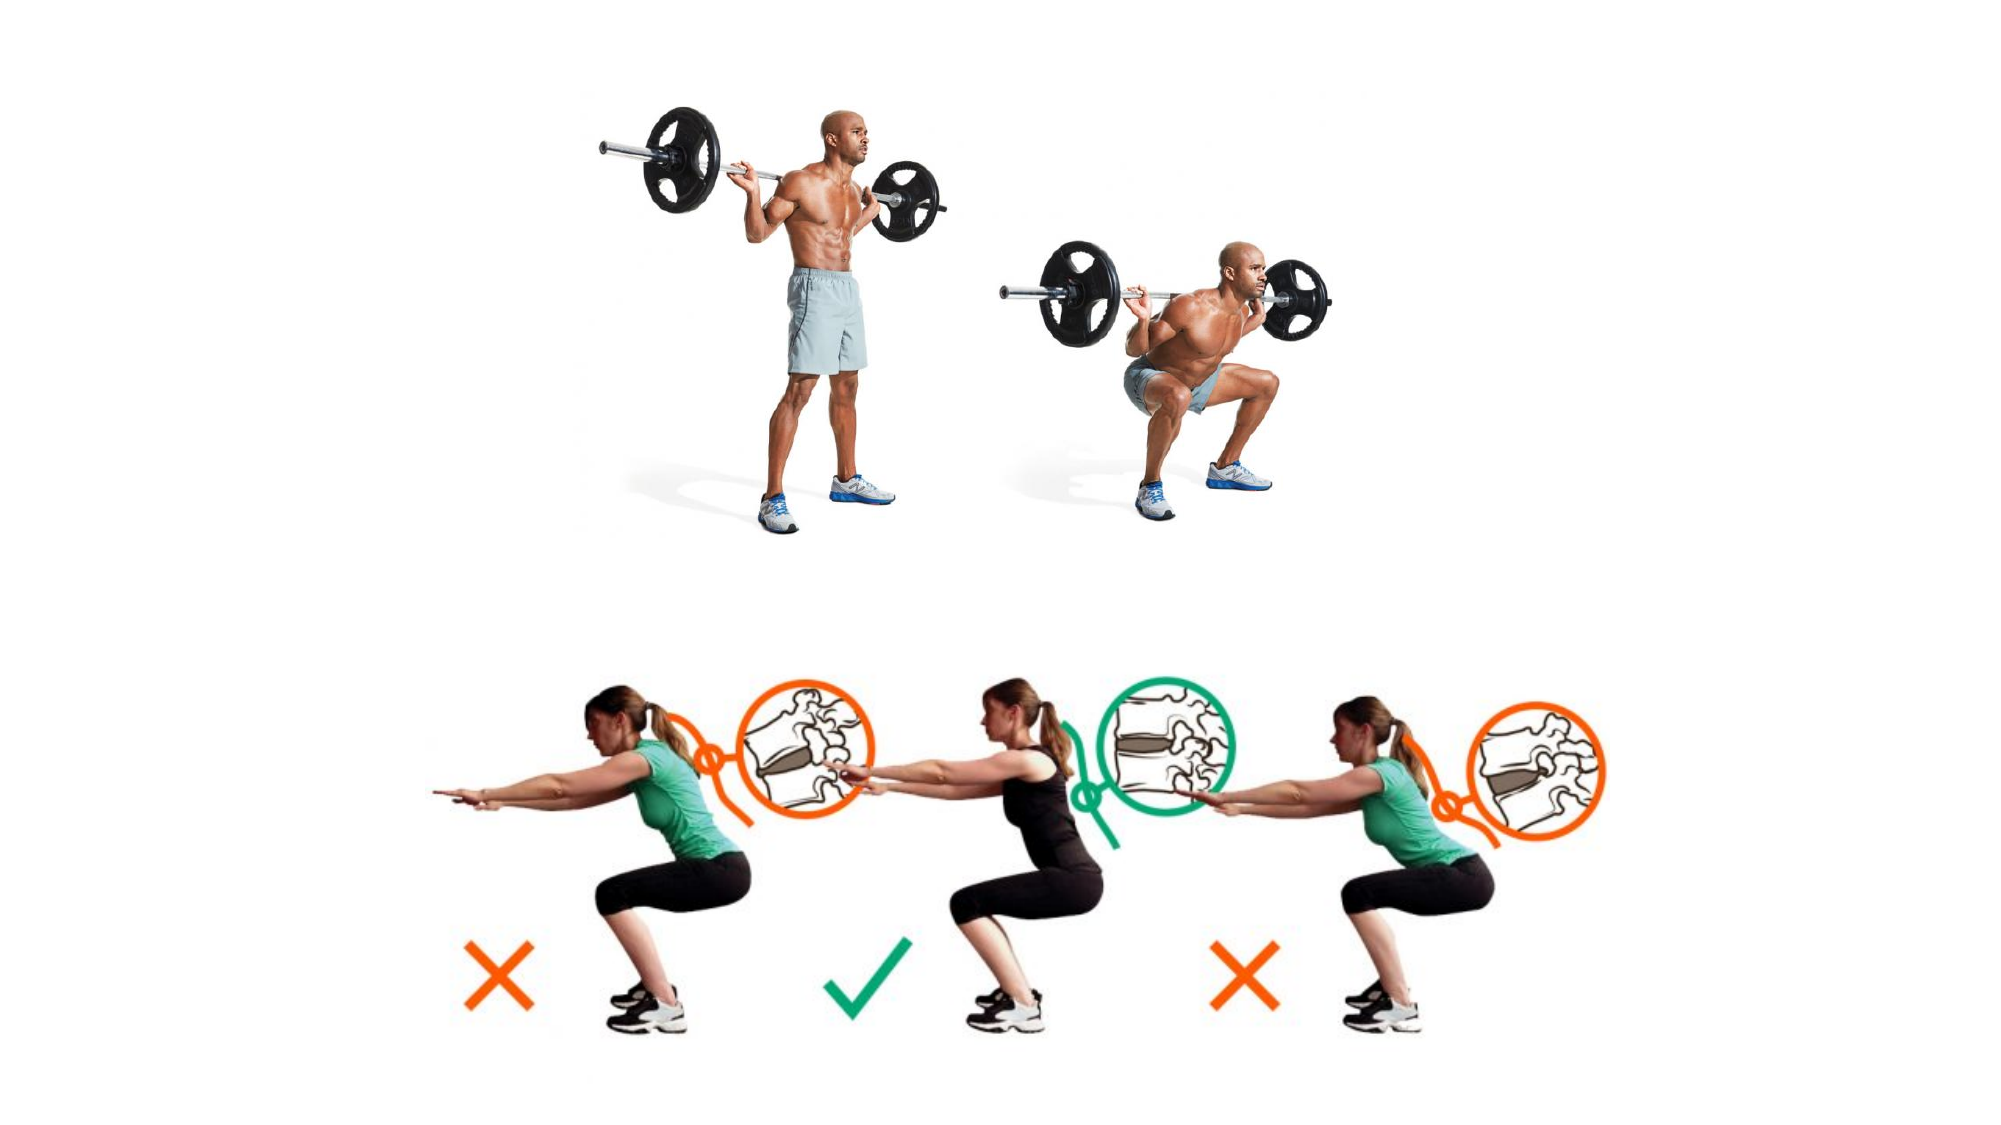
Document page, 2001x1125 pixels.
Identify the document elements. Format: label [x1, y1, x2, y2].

picture [425, 625, 1610, 1084]
picture [573, 91, 1367, 538]
